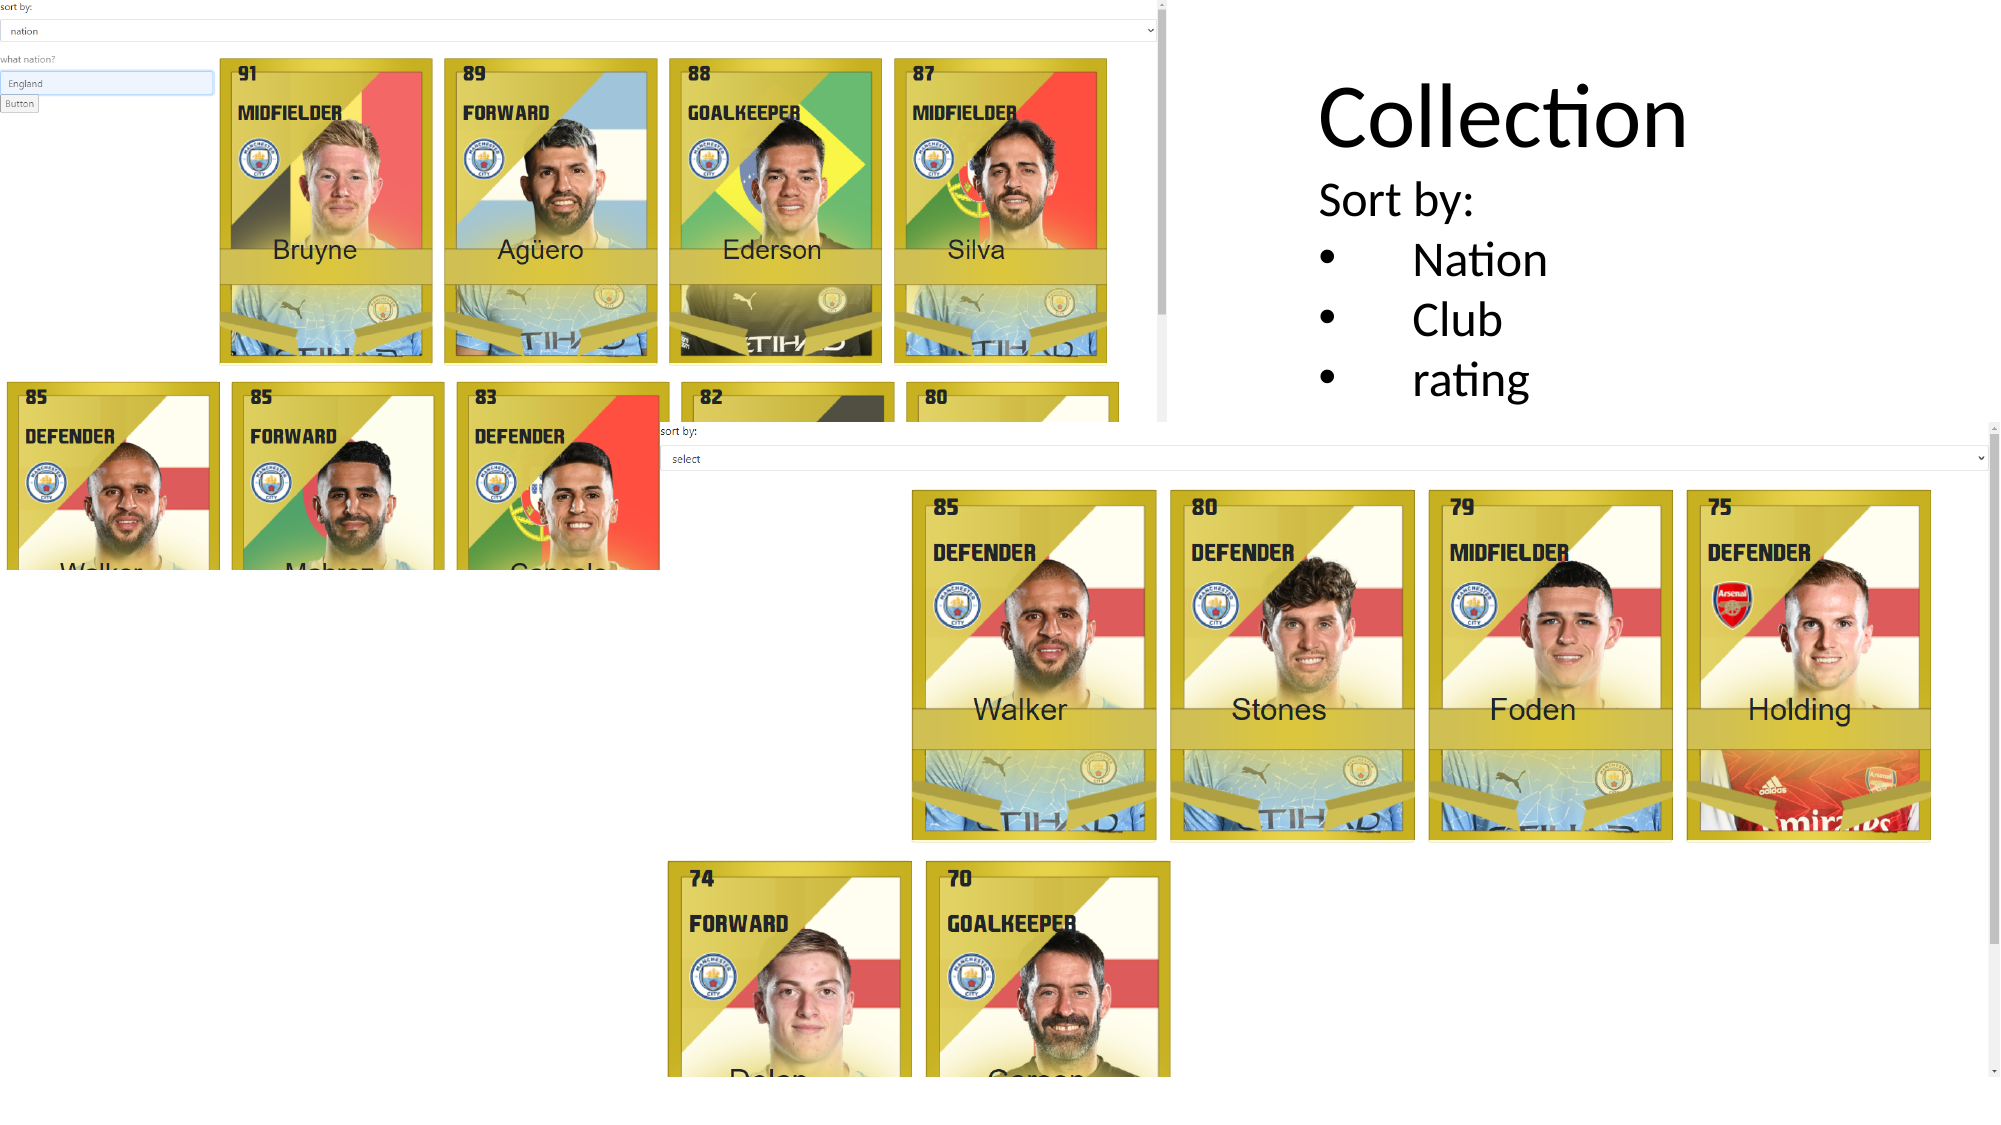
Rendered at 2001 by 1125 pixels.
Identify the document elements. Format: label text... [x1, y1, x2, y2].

text_box Collection Sort by: Nation Club rating [1303, 48, 1706, 414]
picture [0, 0, 2000, 1077]
